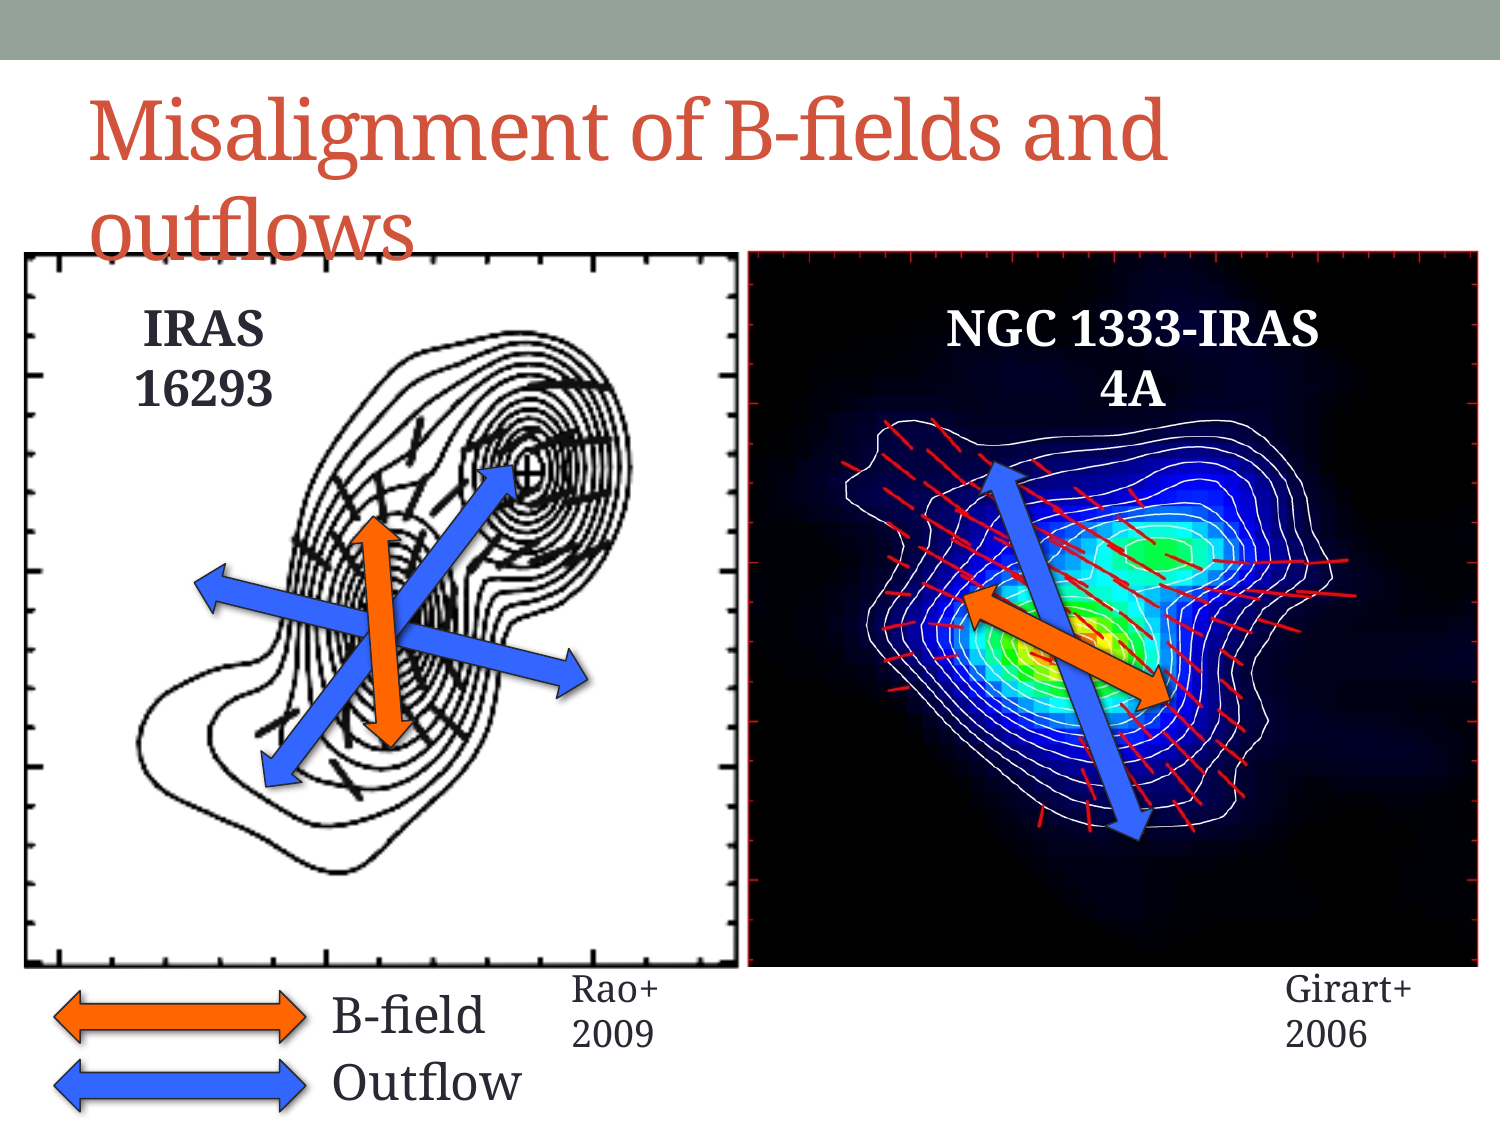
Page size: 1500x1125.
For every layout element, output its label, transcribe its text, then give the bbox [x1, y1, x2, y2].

text_box [53, 989, 307, 1044]
text_box Girart+ 2006 [1269, 957, 1500, 1062]
text_box [53, 1058, 307, 1113]
text_box Rao+ 2009 [556, 978, 767, 1062]
text_box B-field [317, 978, 555, 1052]
picture [23, 250, 1480, 969]
text_box Misalignment of B-fields and outflows [72, 69, 1423, 233]
text_box Outflow [317, 1052, 555, 1118]
